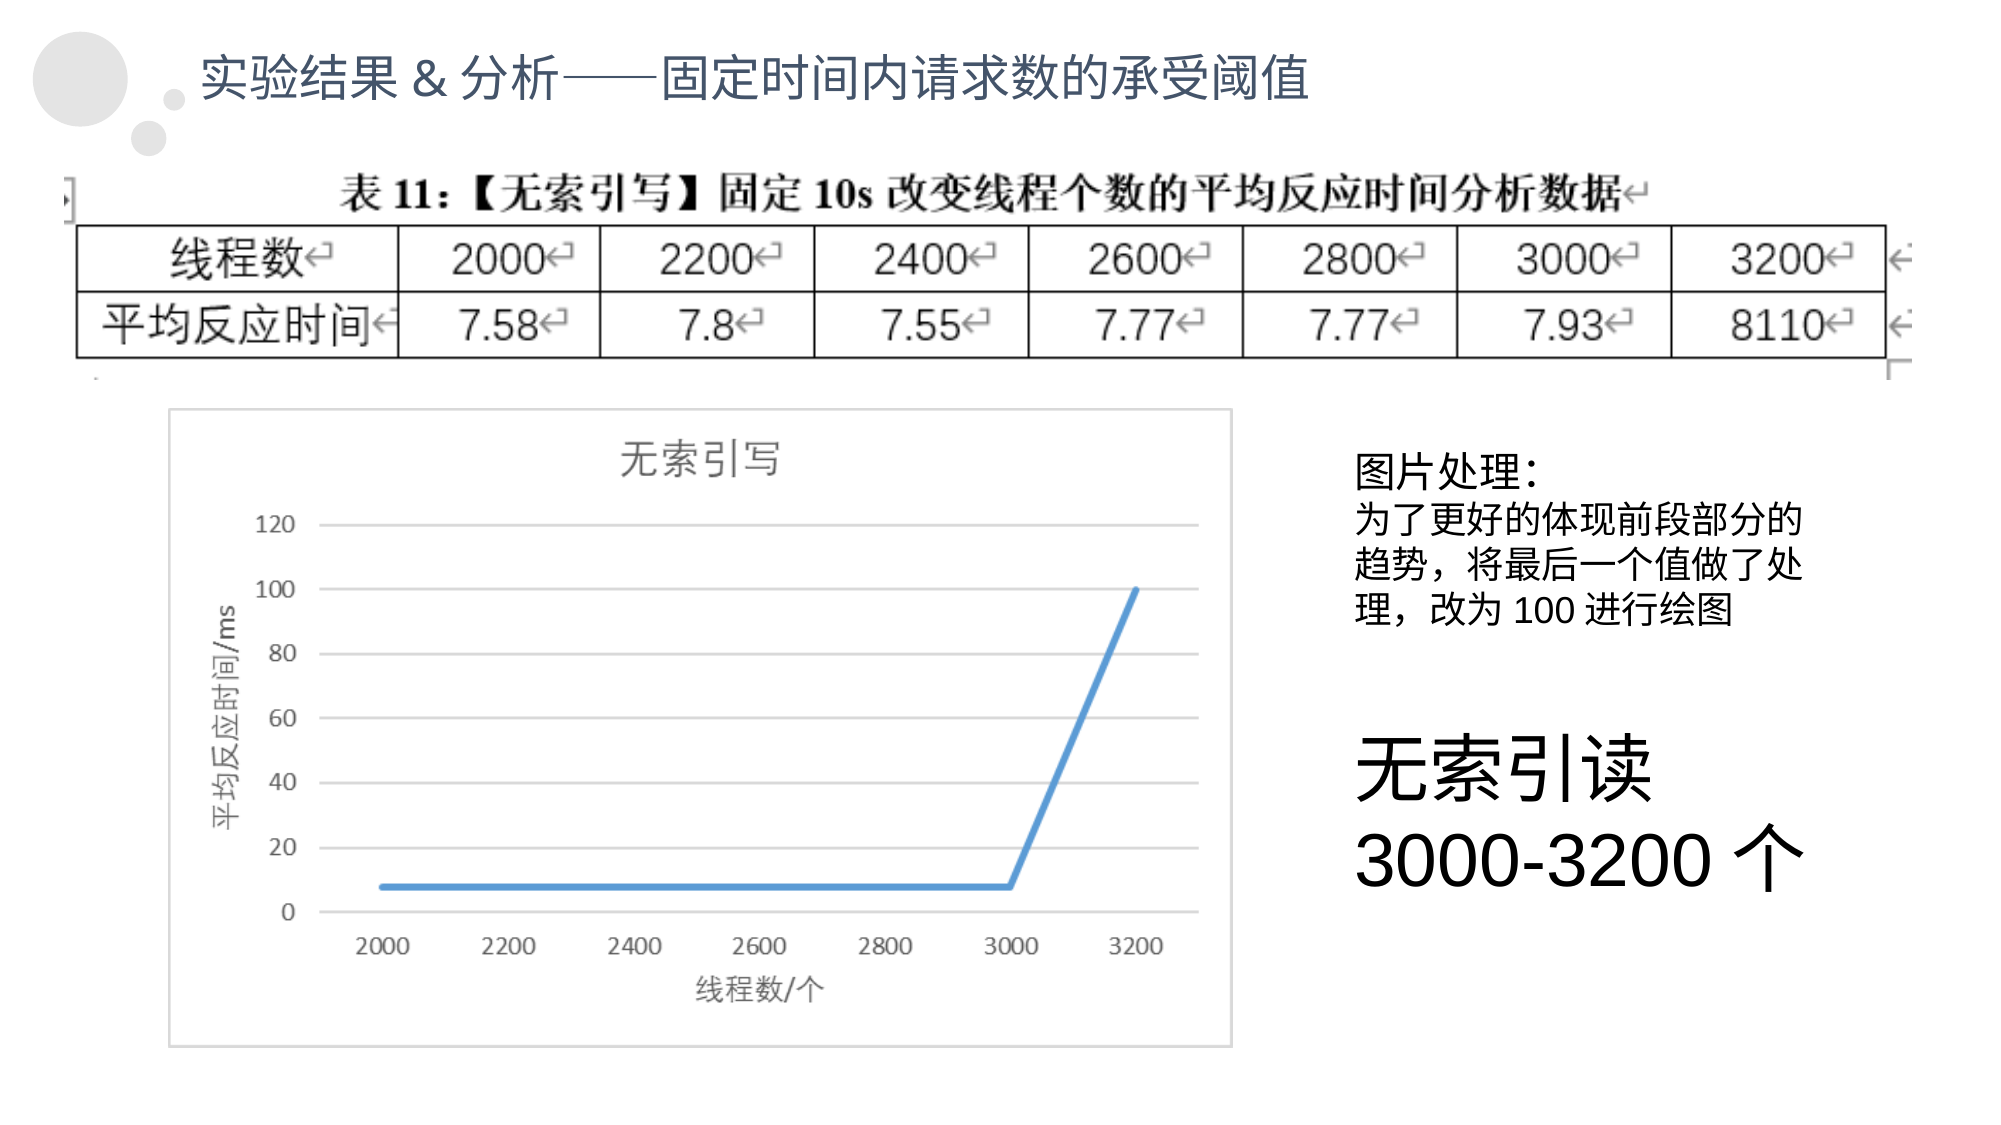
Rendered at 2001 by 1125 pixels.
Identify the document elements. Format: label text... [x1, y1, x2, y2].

picture [64, 156, 1912, 380]
text_box 图片处理： 为了更好的体现前段部分的趋势，将最后一个值做了处理，改为100进行绘图 无索引读 3000-3200个 [1339, 438, 1830, 904]
text_box 实验结果&分析——固定时间内请求数的承受阈值 [184, 38, 1325, 114]
picture [168, 408, 1233, 1048]
